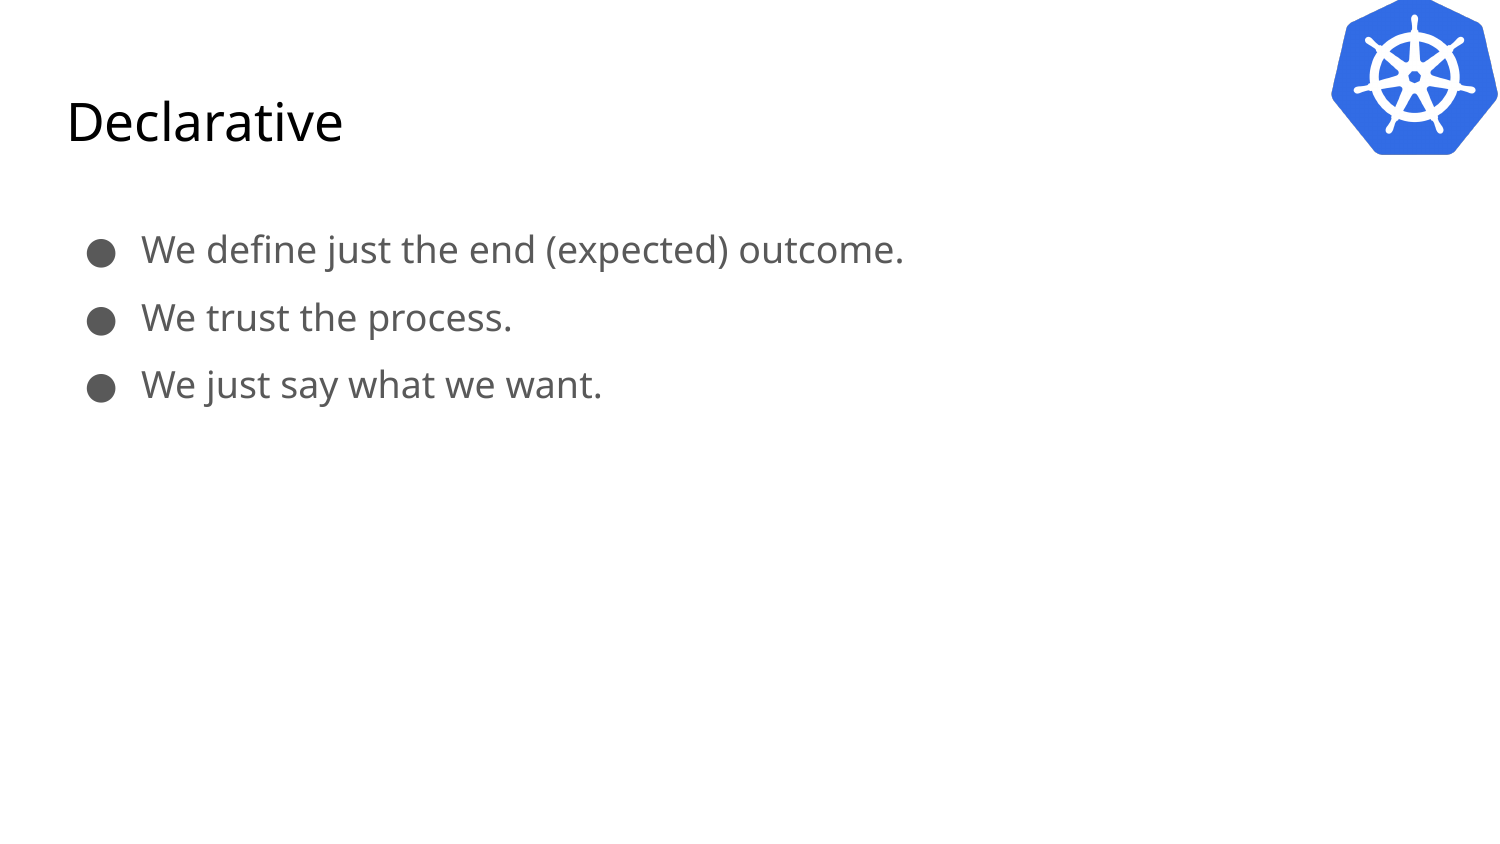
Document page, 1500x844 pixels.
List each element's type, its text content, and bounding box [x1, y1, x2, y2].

picture [1329, 0, 1500, 157]
list We define just the end (expected) outcome. We trust the process. We just say what we want. [51, 189, 1449, 750]
title Declarative [51, 72, 1449, 167]
